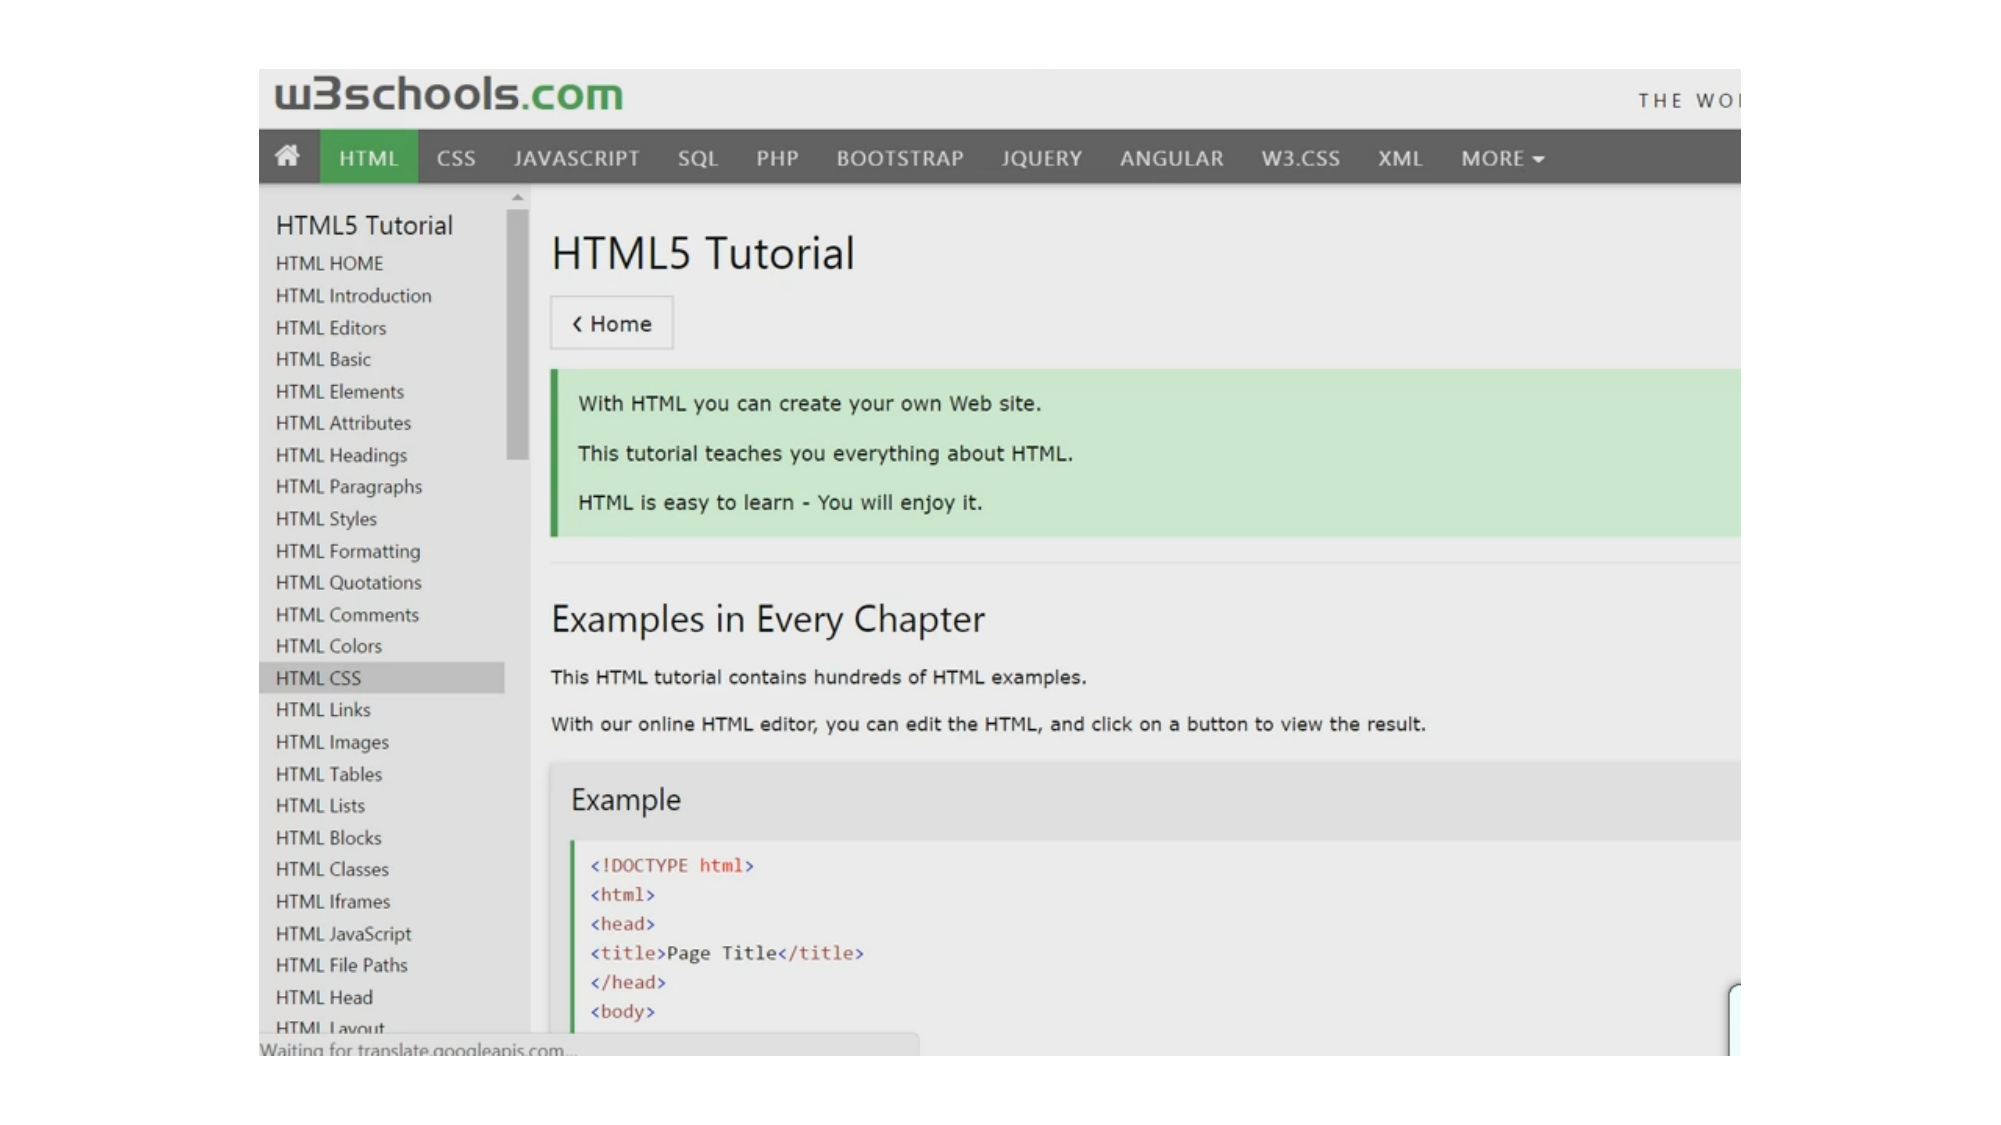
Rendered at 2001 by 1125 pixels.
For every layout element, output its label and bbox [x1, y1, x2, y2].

picture [259, 69, 1741, 1056]
